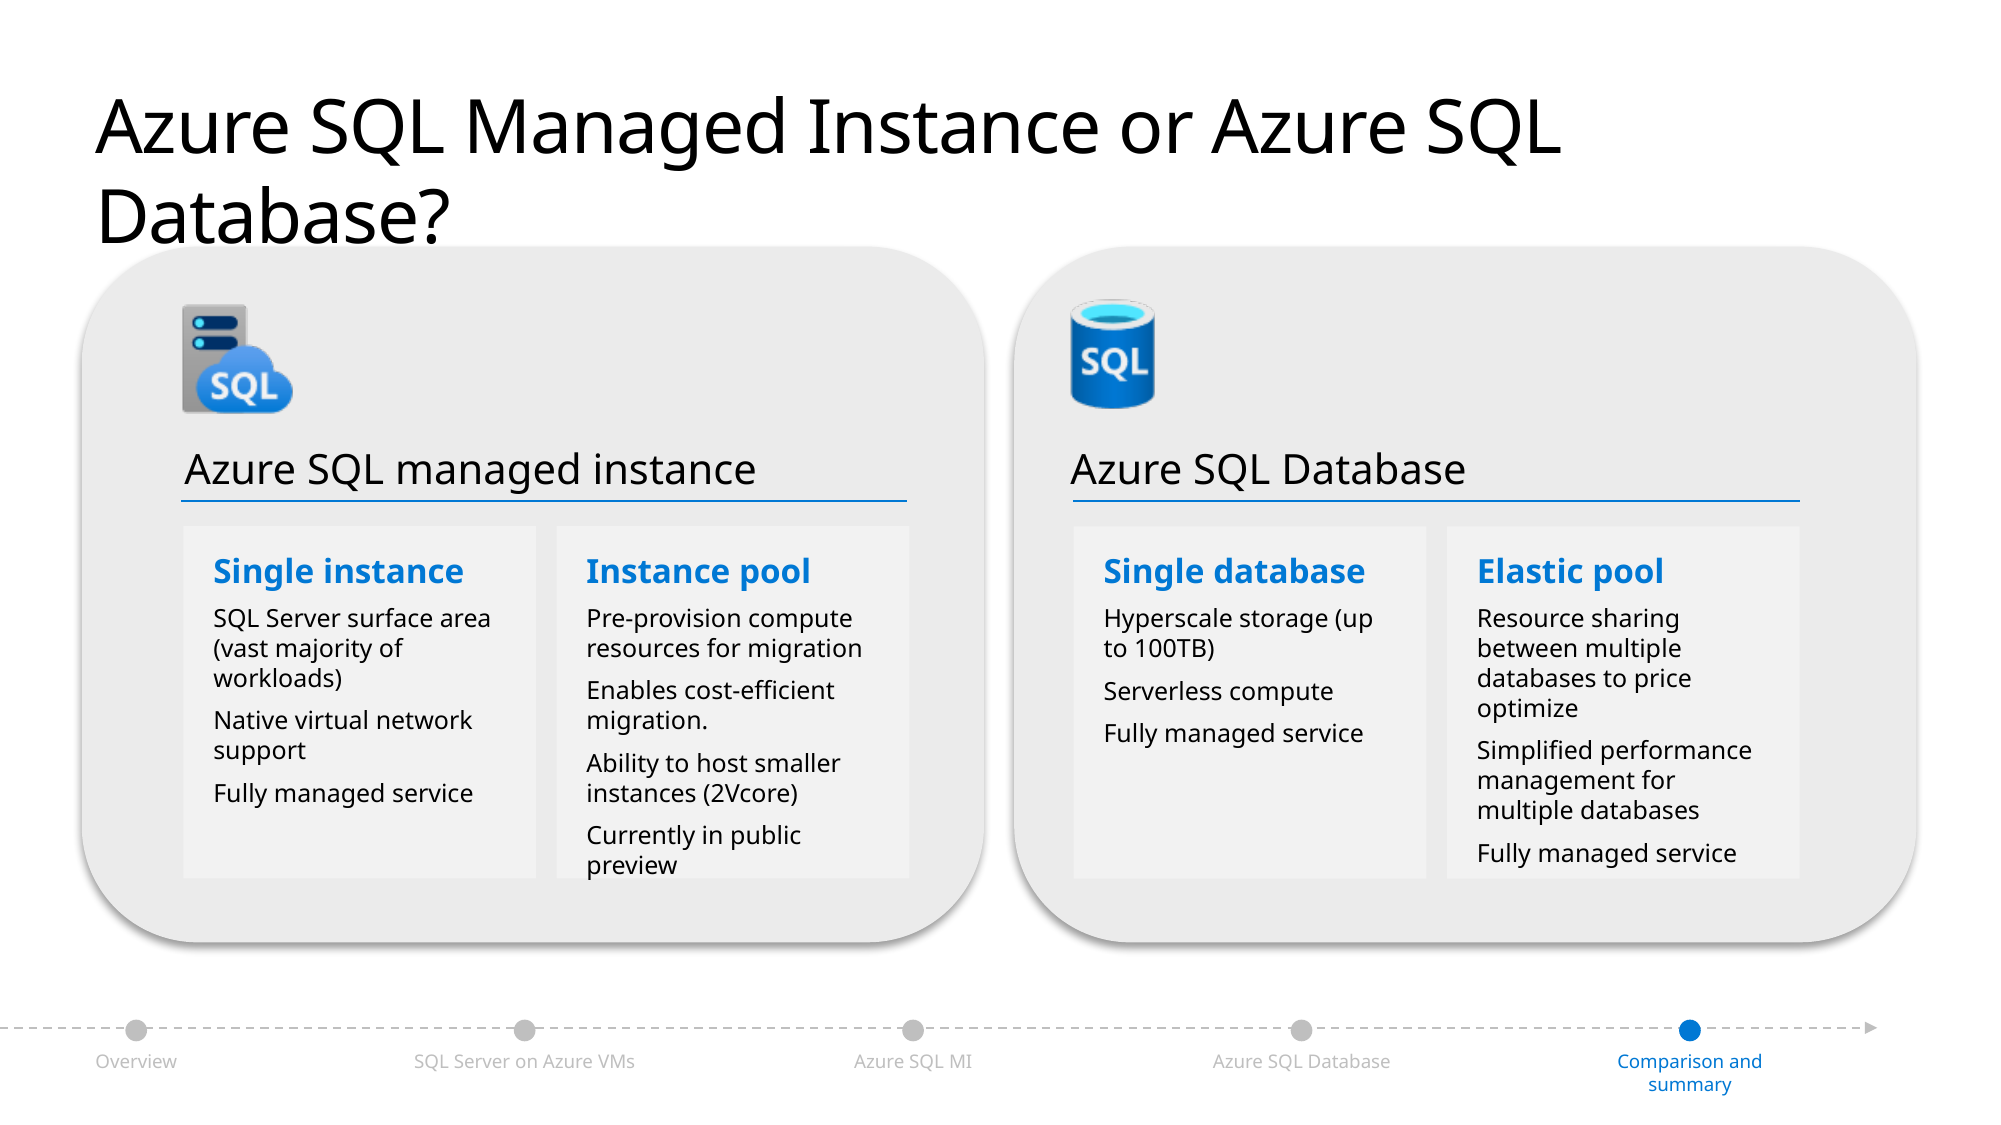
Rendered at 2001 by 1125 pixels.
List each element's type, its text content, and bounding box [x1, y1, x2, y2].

text_box [81, 246, 984, 943]
text_box Azure SQL Database [1055, 439, 1538, 502]
text_box Single database Hyperscale storage (up to 100TB) Serverless compute Fully managed service [1073, 526, 1427, 879]
picture [1055, 297, 1171, 412]
title Azure SQL Managed Instance or Azure SQL Database? [94, 78, 1903, 169]
picture [180, 301, 296, 417]
text_box [1014, 246, 1917, 943]
text_box Single instance SQL Server surface area (vast majority of workloads) Native virtual network support Fully managed service [183, 525, 537, 879]
text_box Elastic pool Resource sharing between multiple databases to price optimize Simplified performance management for multiple databases Fully managed service [1446, 526, 1800, 879]
text_box Azure SQL managed instance [169, 439, 791, 502]
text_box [0, 1019, 1878, 1074]
text_box Instance pool Pre-provision compute resources for migration Enables cost-efficient migration. Ability to host smaller instances (2Vcore) Currently in public preview [556, 525, 910, 879]
